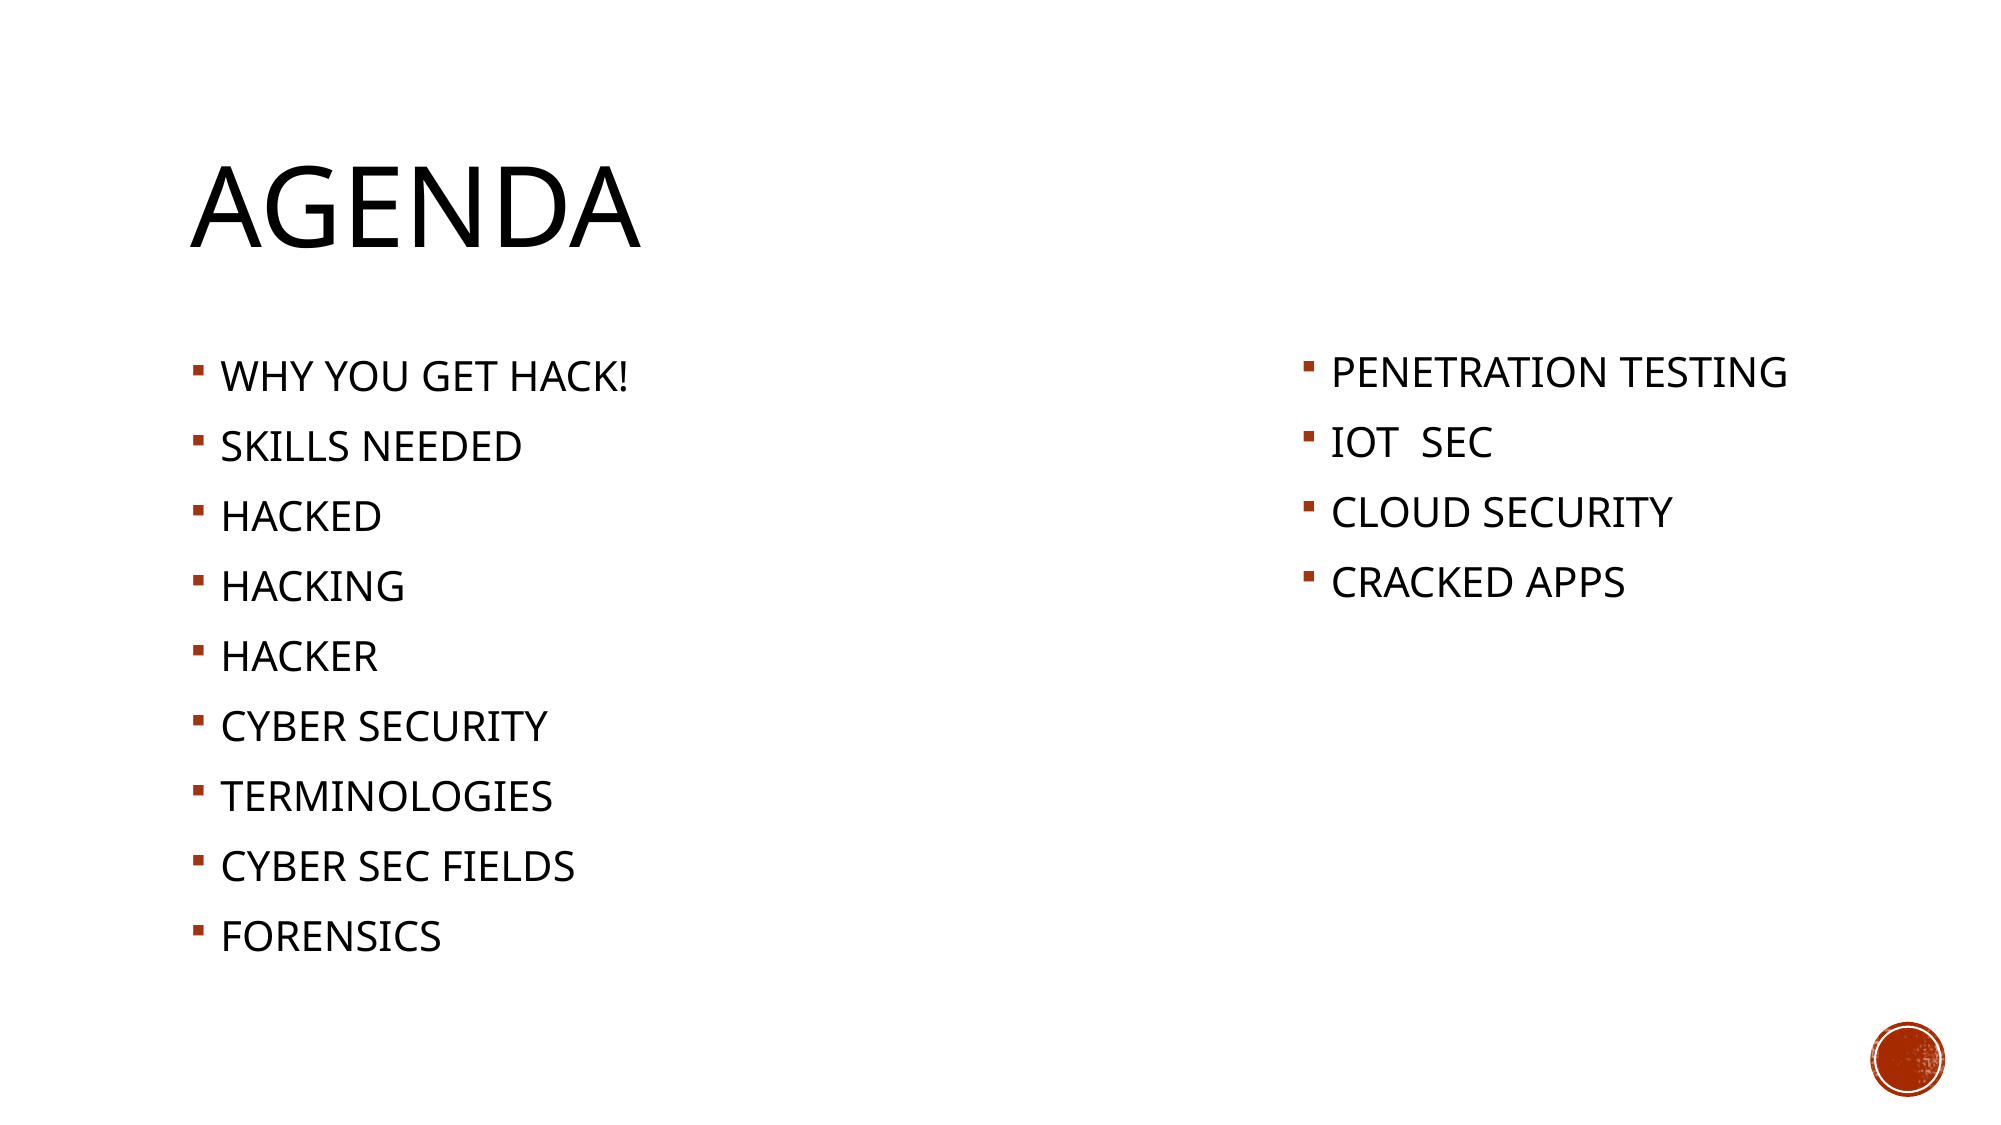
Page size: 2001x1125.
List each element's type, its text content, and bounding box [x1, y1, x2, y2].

list WHY YOU GET HACK! SKILLS NEEDED HACKED HACKING HACKER CYBER SECURITY TERMINOLOGIES CYBER SEC FIELDS FORENSICS [175, 348, 715, 1013]
title AGENDA [175, 79, 1826, 344]
text_box PENETRATION TESTING IOT SEC CLOUD SECURITY CRACKED APPS [1285, 343, 1825, 1008]
